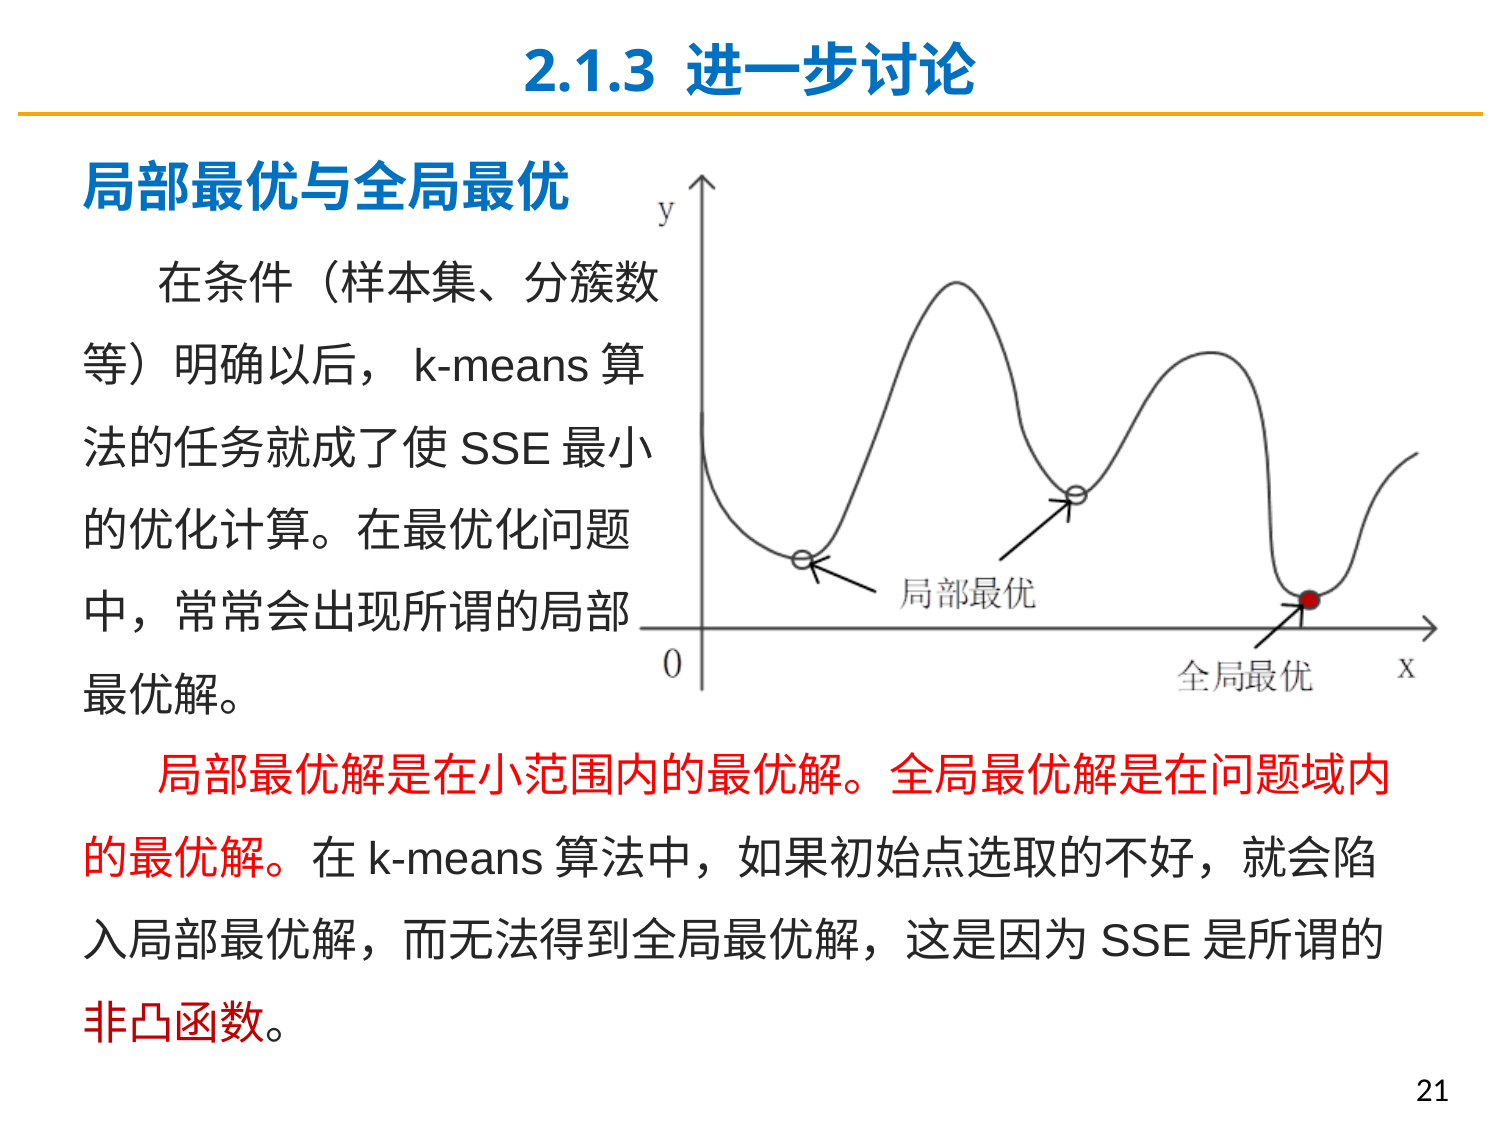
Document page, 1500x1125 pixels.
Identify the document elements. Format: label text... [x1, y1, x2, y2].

picture [605, 156, 1465, 712]
text_box 局部最优与全局最优 在条件（样本集、分簇数等）明确以后，k-means算法的任务就成了使SSE最小的优化计算。在最优化问题中，常常会出现所谓的局部最优解。 [67, 111, 677, 710]
text_box 2.1.3 进一步讨论 [0, 25, 1500, 111]
text_box 局部最优解是在小范围内的最优解。全局最优解是在问题域内的最优解。在k-means算法中，如果初始点选取的不好，就会陷入局部最优解，而无法得到全局最优解，这是因为SSE是所谓的非凸函数。 [67, 710, 1429, 1083]
text_box 21 [1114, 1060, 1465, 1106]
